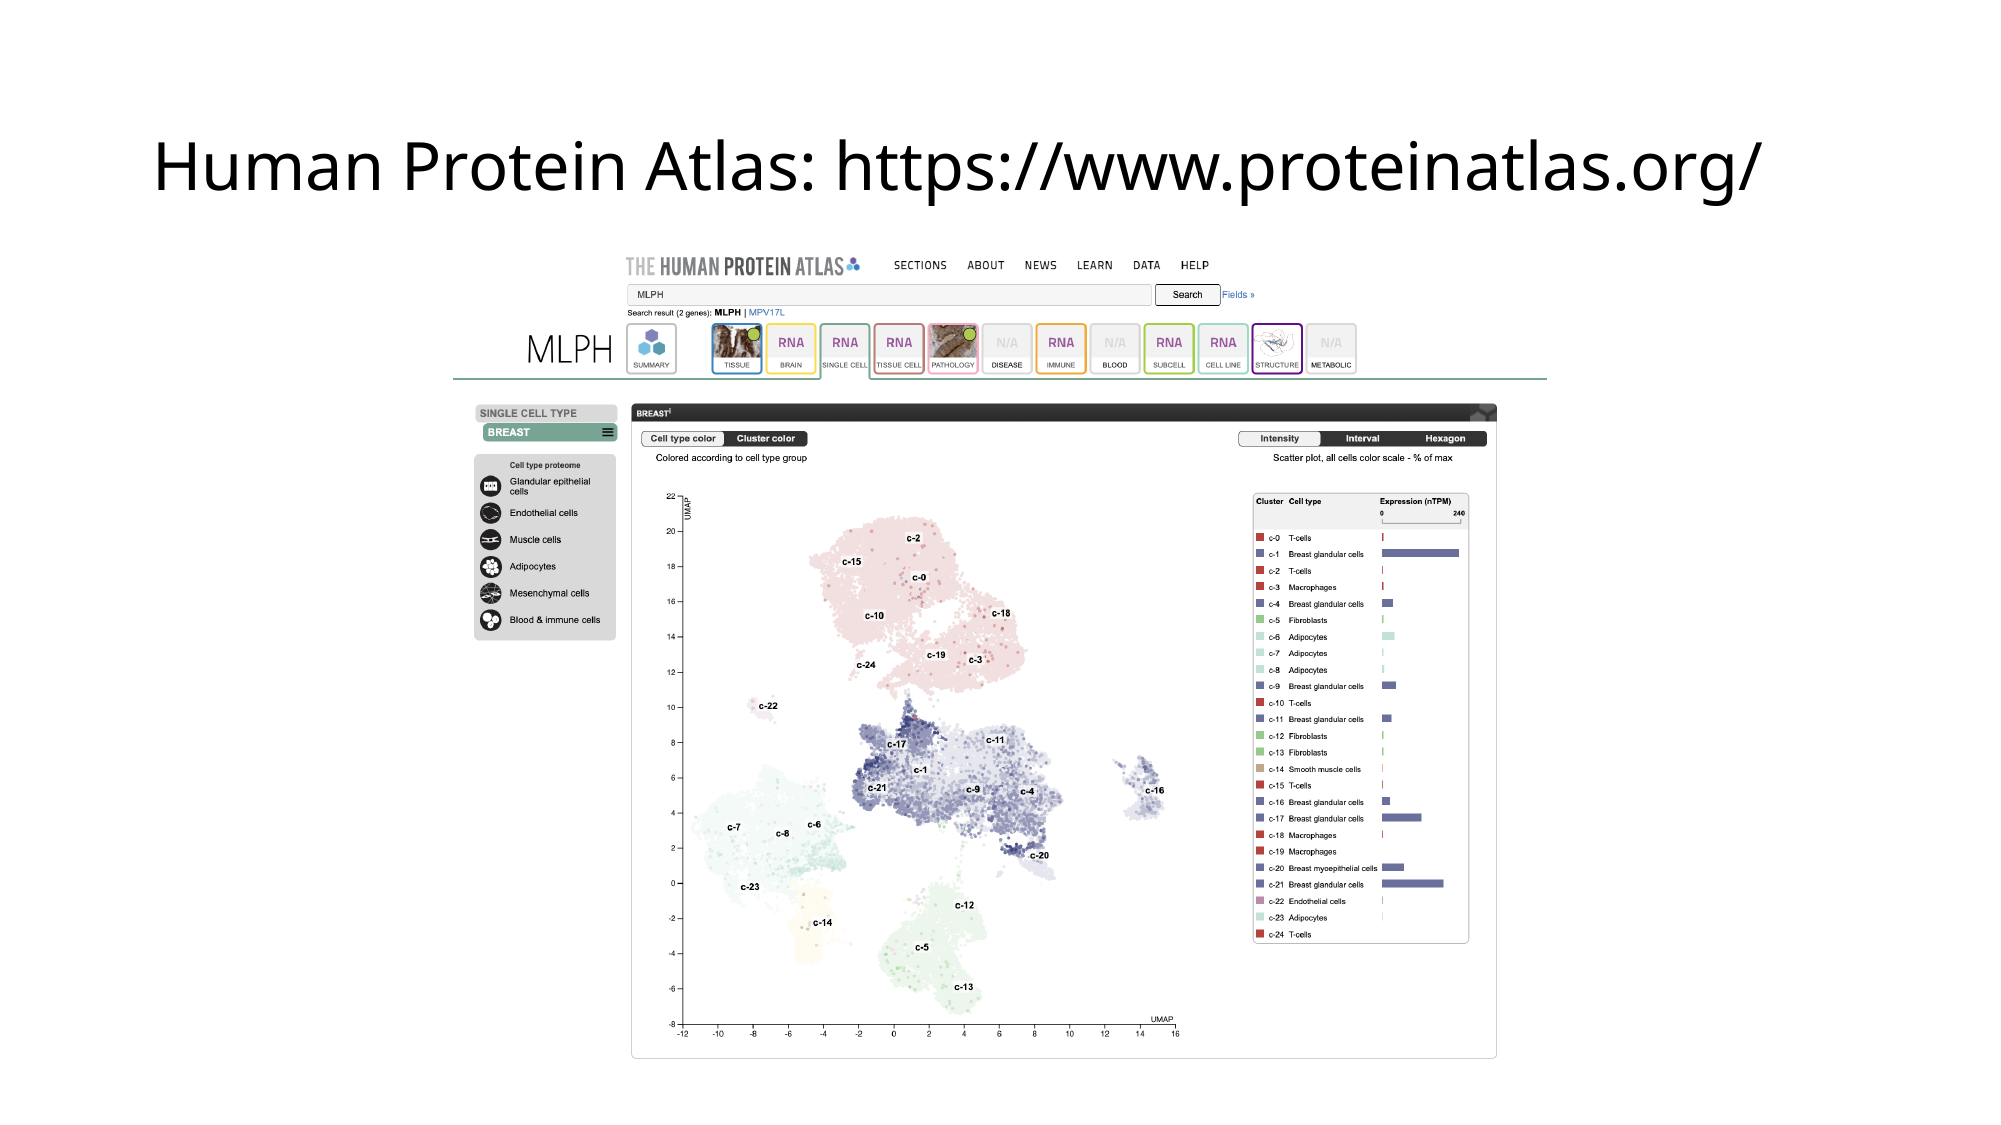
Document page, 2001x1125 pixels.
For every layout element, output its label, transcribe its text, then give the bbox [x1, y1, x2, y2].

title Human Protein Atlas: https://www.proteinatlas.org/ [137, 59, 1863, 278]
picture [453, 252, 1547, 1066]
